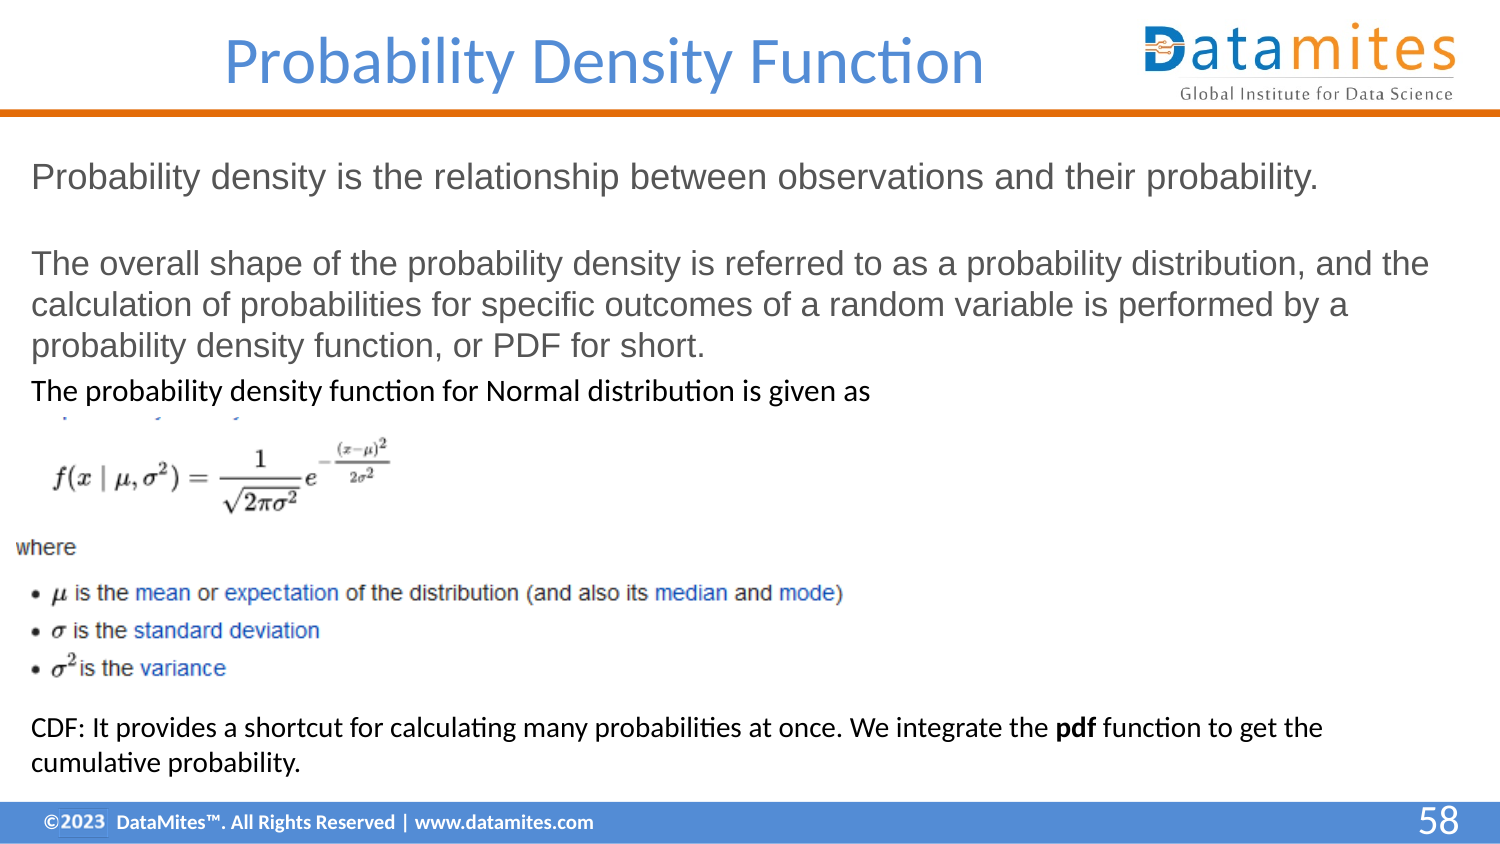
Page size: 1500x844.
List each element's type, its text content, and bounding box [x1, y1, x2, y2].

text_box Probability density is the relationship between observations and their probability. The overall shape of the probability density is referred to as a probability distribution, and the calculation of probabilities for specific outcomes of a random variable is performed by a probability density function, or PDF for short. The probability density function for Normal distribution is given as [16, 138, 1450, 547]
slide_number ‹#› [1387, 795, 1475, 841]
picture [0, 801, 167, 844]
picture [1137, 19, 1463, 104]
text_box CDF: It provides a shortcut for calculating many probabilities at once. We integrate the pdf function to get the cumulative probability. [16, 700, 1450, 821]
picture [15, 417, 859, 684]
title Probability Density Function [75, 1, 1136, 113]
